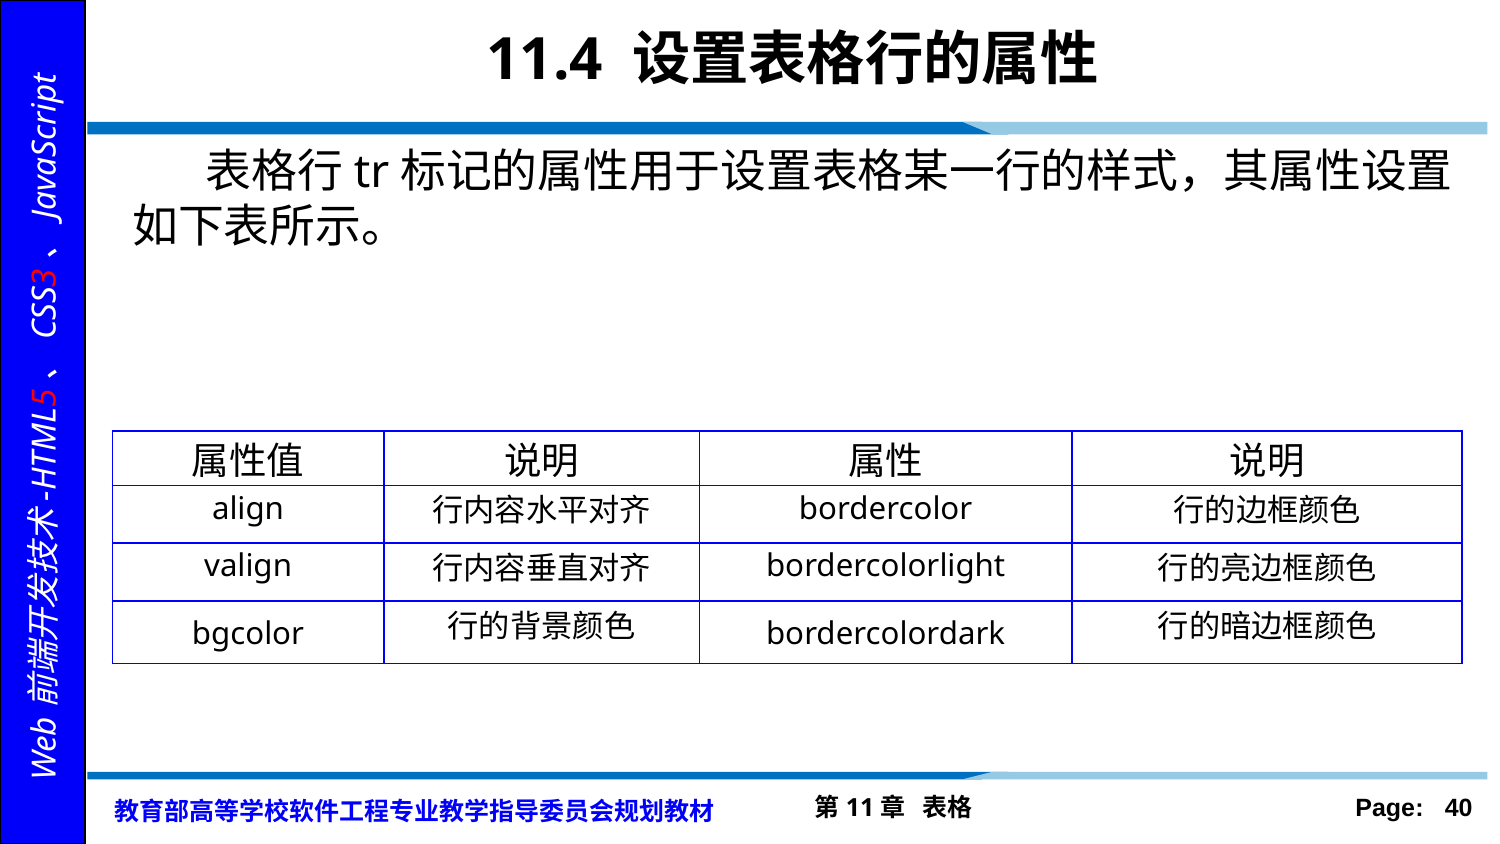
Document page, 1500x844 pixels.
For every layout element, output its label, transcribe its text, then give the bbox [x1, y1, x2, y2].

table_cell 行内容垂直对齐 [385, 544, 699, 600]
table_header 属性 [700, 432, 1071, 485]
table_header 说明 [385, 432, 699, 485]
table_header 说明 [1073, 432, 1461, 485]
table_cell bordercolorlight [700, 544, 1071, 600]
table_cell 行内容水平对齐 [385, 486, 699, 542]
list 表格行tr标记的属性用于设置表格某一行的样式，其属性设置如下表所示。 [86, 133, 1489, 273]
table_cell bordercolordark [700, 602, 1071, 663]
table_cell align [113, 486, 383, 542]
table_cell 行的亮边框颜色 [1073, 544, 1461, 600]
table_cell 行的背景颜色 [385, 602, 699, 663]
table_cell 行的暗边框颜色 [1073, 602, 1461, 663]
table_cell bordercolor [700, 486, 1071, 542]
table_cell 行的边框颜色 [1073, 486, 1461, 542]
table_header 属性值 [113, 432, 383, 485]
table_cell valign [113, 544, 383, 600]
title 11.4 设置表格行的属性 [161, 8, 1437, 104]
table_cell bgcolor [113, 602, 383, 663]
